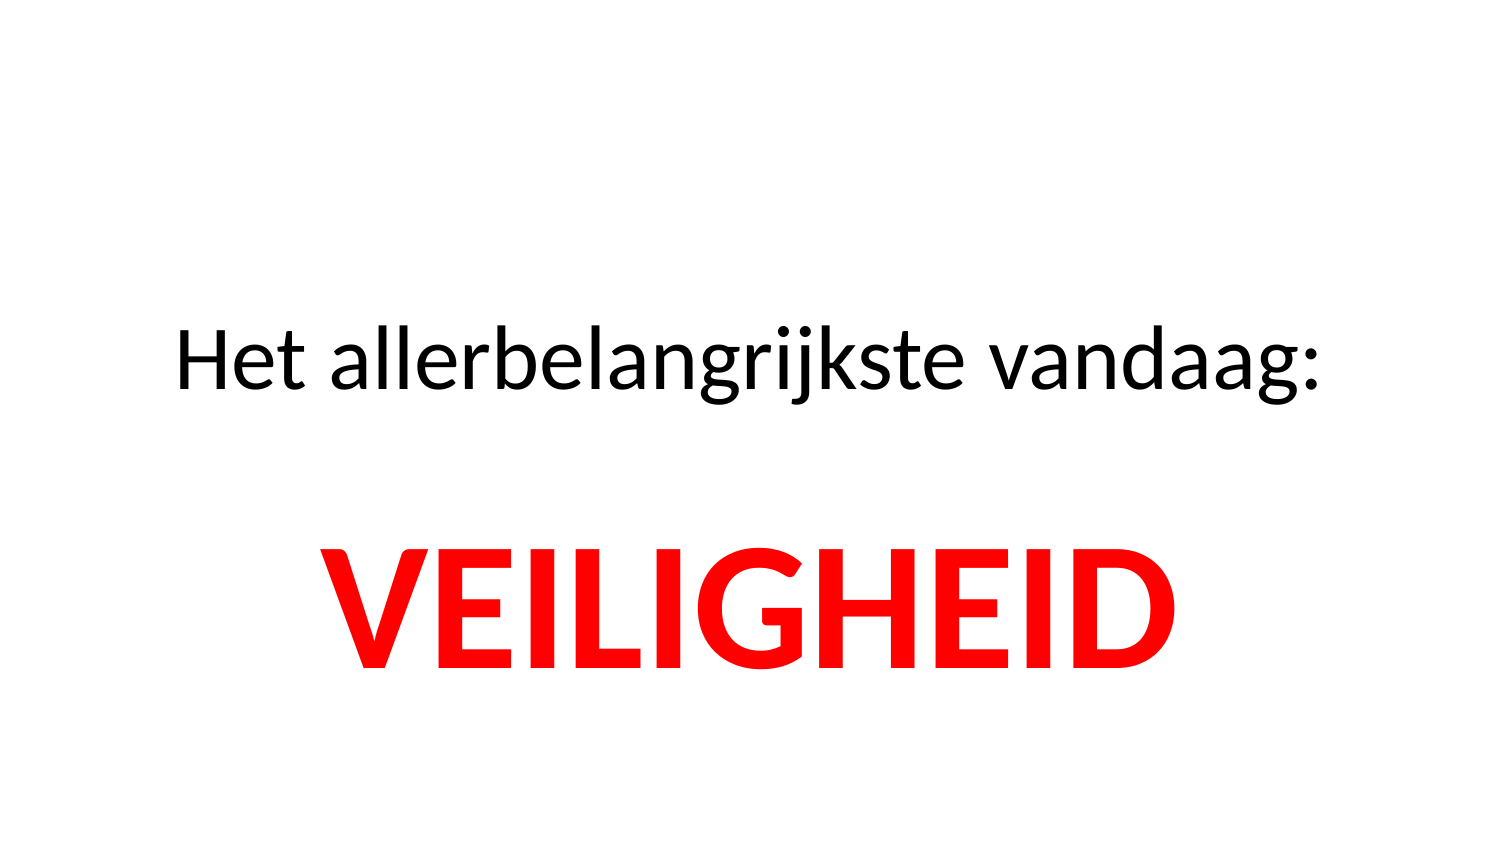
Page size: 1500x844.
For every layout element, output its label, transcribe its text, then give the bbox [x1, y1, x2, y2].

title Het allerbelangrijkste vandaag: [112, 262, 1388, 443]
subtitle VEILIGHEID [225, 478, 1275, 694]
